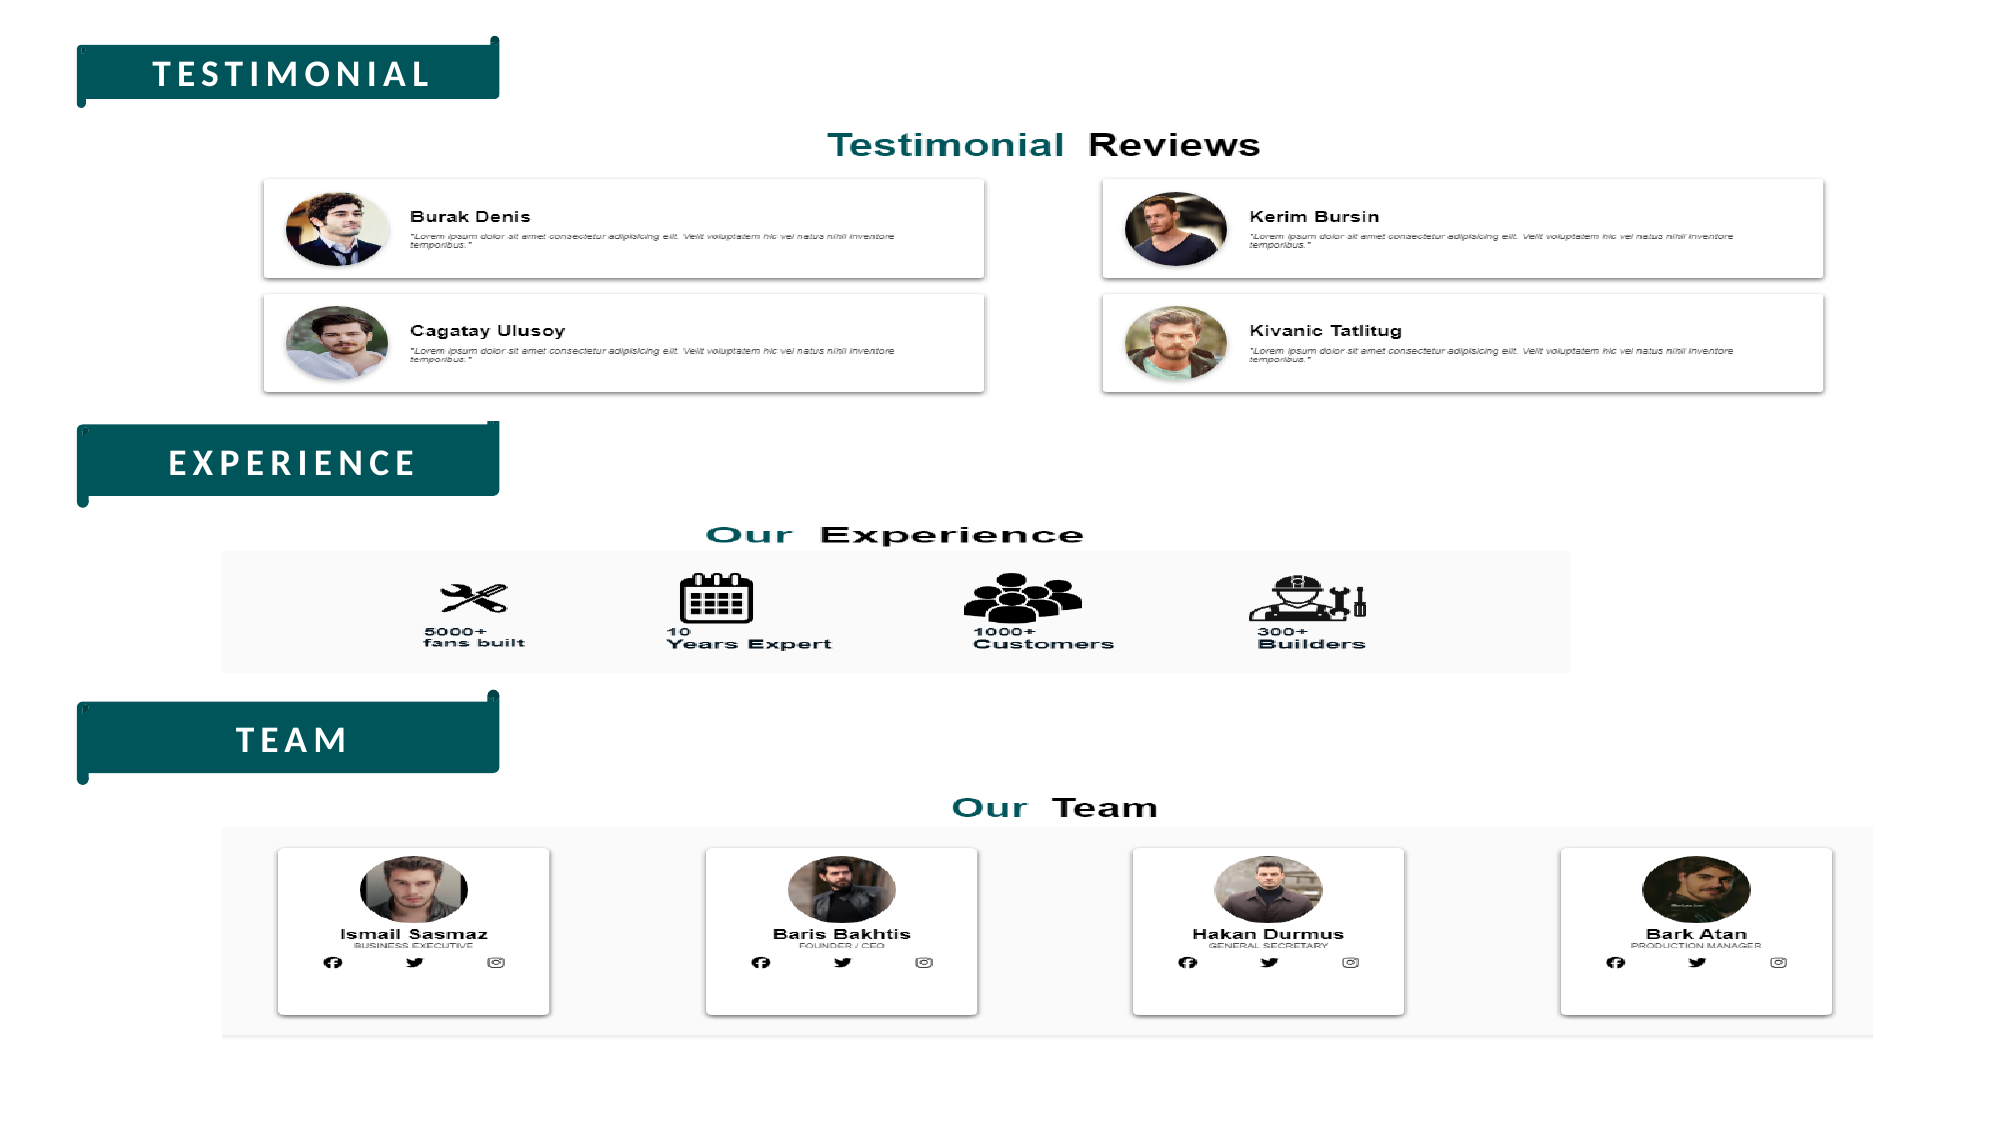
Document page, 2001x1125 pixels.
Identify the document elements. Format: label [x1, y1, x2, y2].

text_box [76, 35, 1873, 1040]
